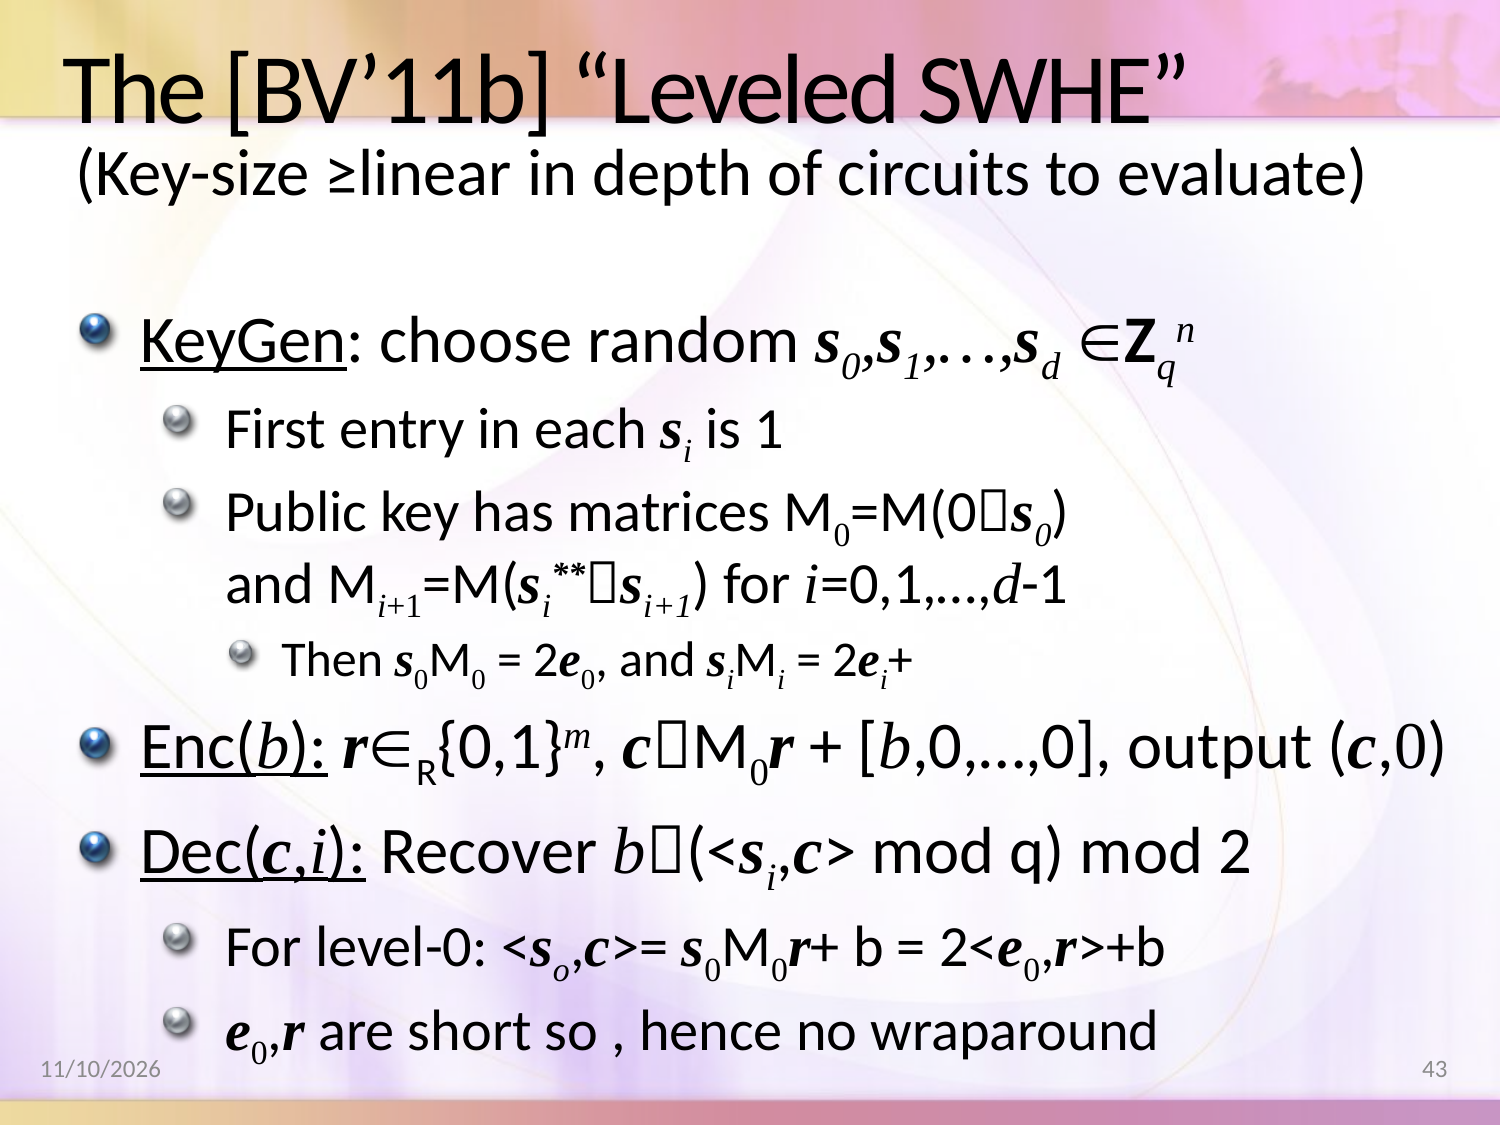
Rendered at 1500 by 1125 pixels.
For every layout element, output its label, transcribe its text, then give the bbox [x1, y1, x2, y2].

picture [159, 920, 201, 962]
picture [159, 1004, 201, 1037]
picture [159, 402, 201, 444]
picture [75, 310, 122, 357]
picture [159, 485, 201, 527]
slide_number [24, 1037, 375, 1098]
picture [225, 637, 261, 673]
slide_number 43 [1362, 1037, 1463, 1098]
title The [BV’11b] “Leveled SWHE” [62, 37, 1438, 147]
picture [75, 724, 122, 772]
picture [75, 828, 122, 876]
